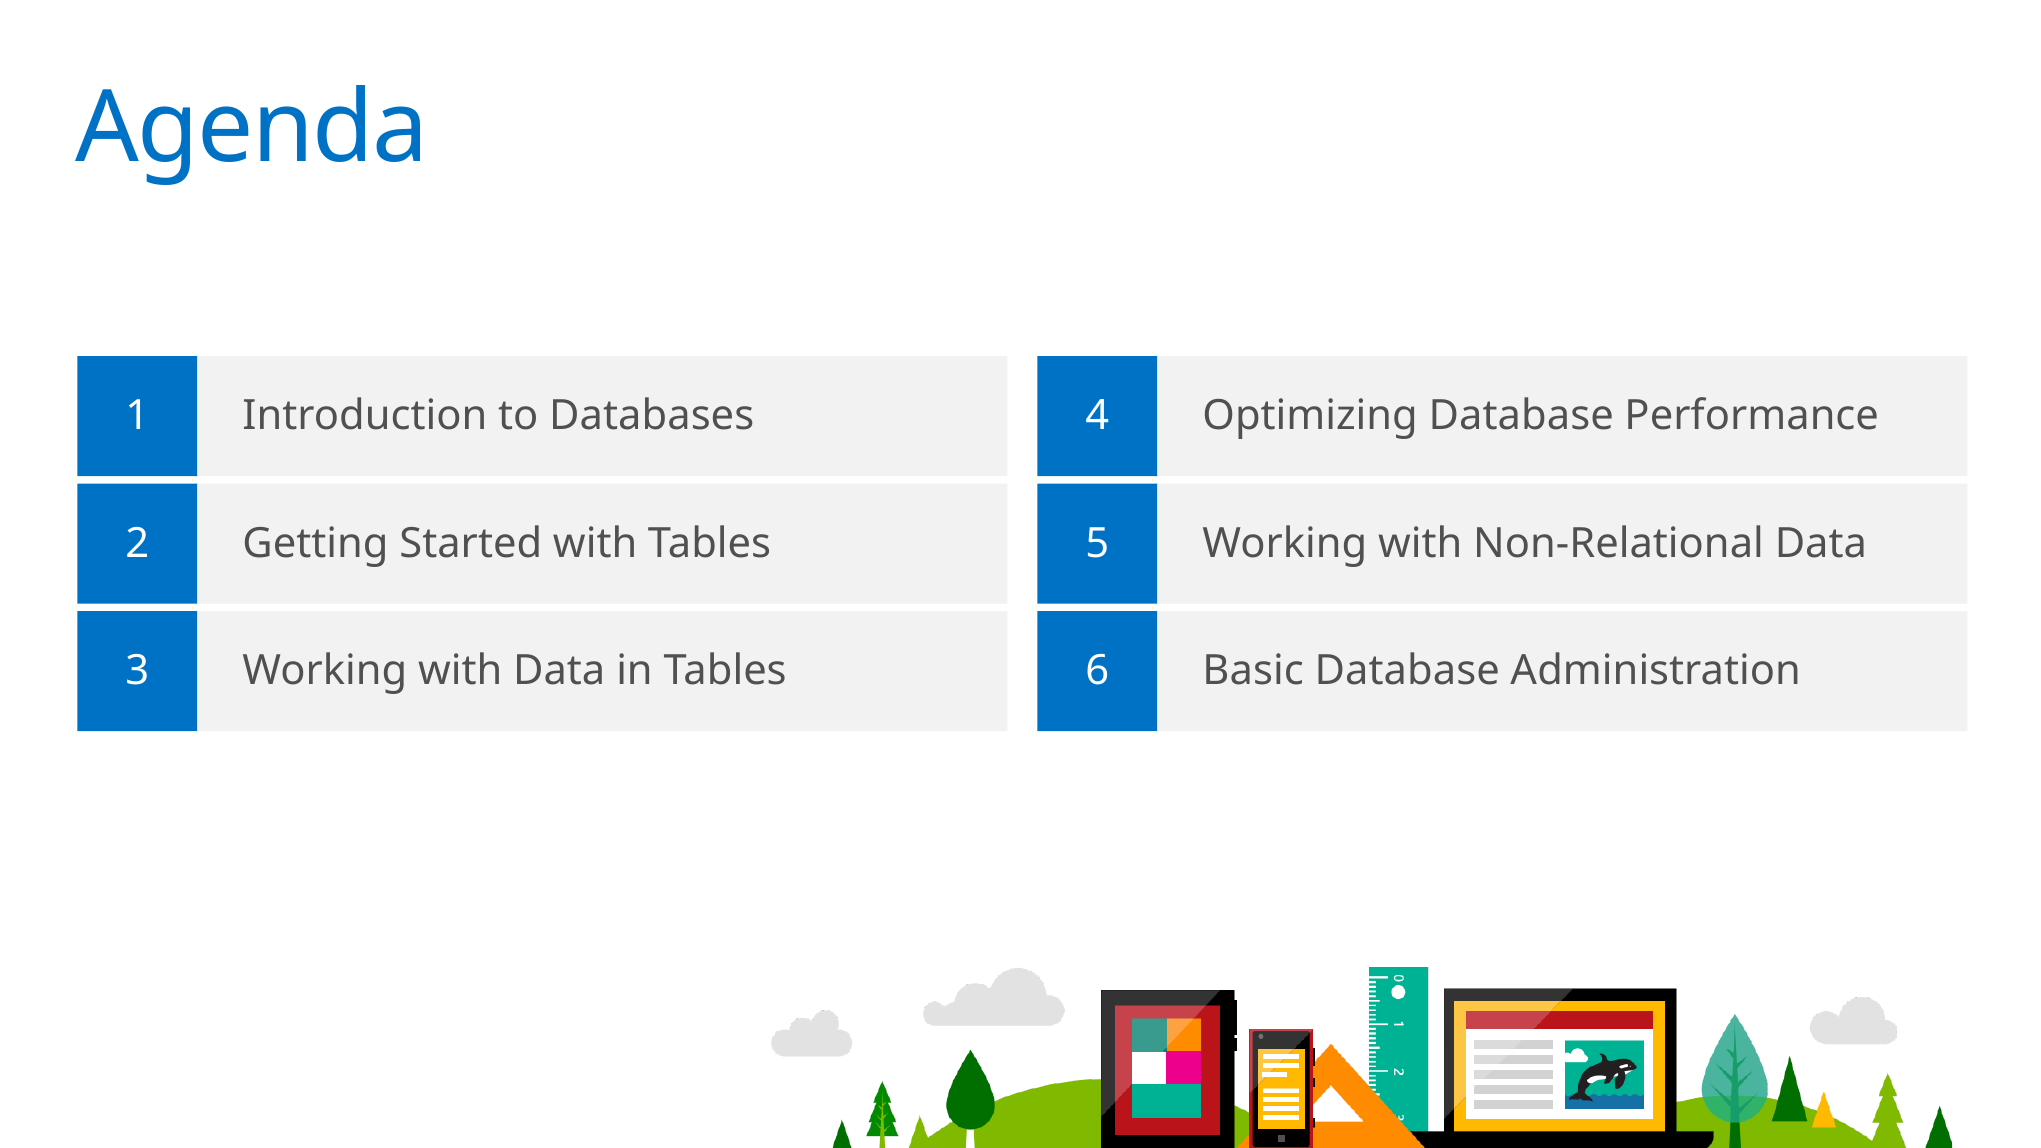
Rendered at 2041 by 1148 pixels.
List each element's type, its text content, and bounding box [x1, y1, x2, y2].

text_box Getting Started with Tables [197, 483, 1008, 604]
text_box Working with Data in Tables [197, 610, 1008, 732]
text_box 5 [1037, 483, 1157, 604]
text_box 6 [1037, 610, 1157, 732]
text_box Optimizing Database Performance [1157, 355, 1968, 477]
text_box Working with Non-Relational Data [1157, 483, 1968, 604]
text_box Introduction to Databases [197, 355, 1008, 477]
text_box 4 [1037, 355, 1157, 477]
title Agenda [60, 60, 1980, 210]
text_box Basic Database Administration [1157, 610, 1968, 732]
text_box 1 [77, 355, 197, 477]
text_box 2 [77, 483, 197, 604]
text_box 3 [77, 610, 197, 732]
